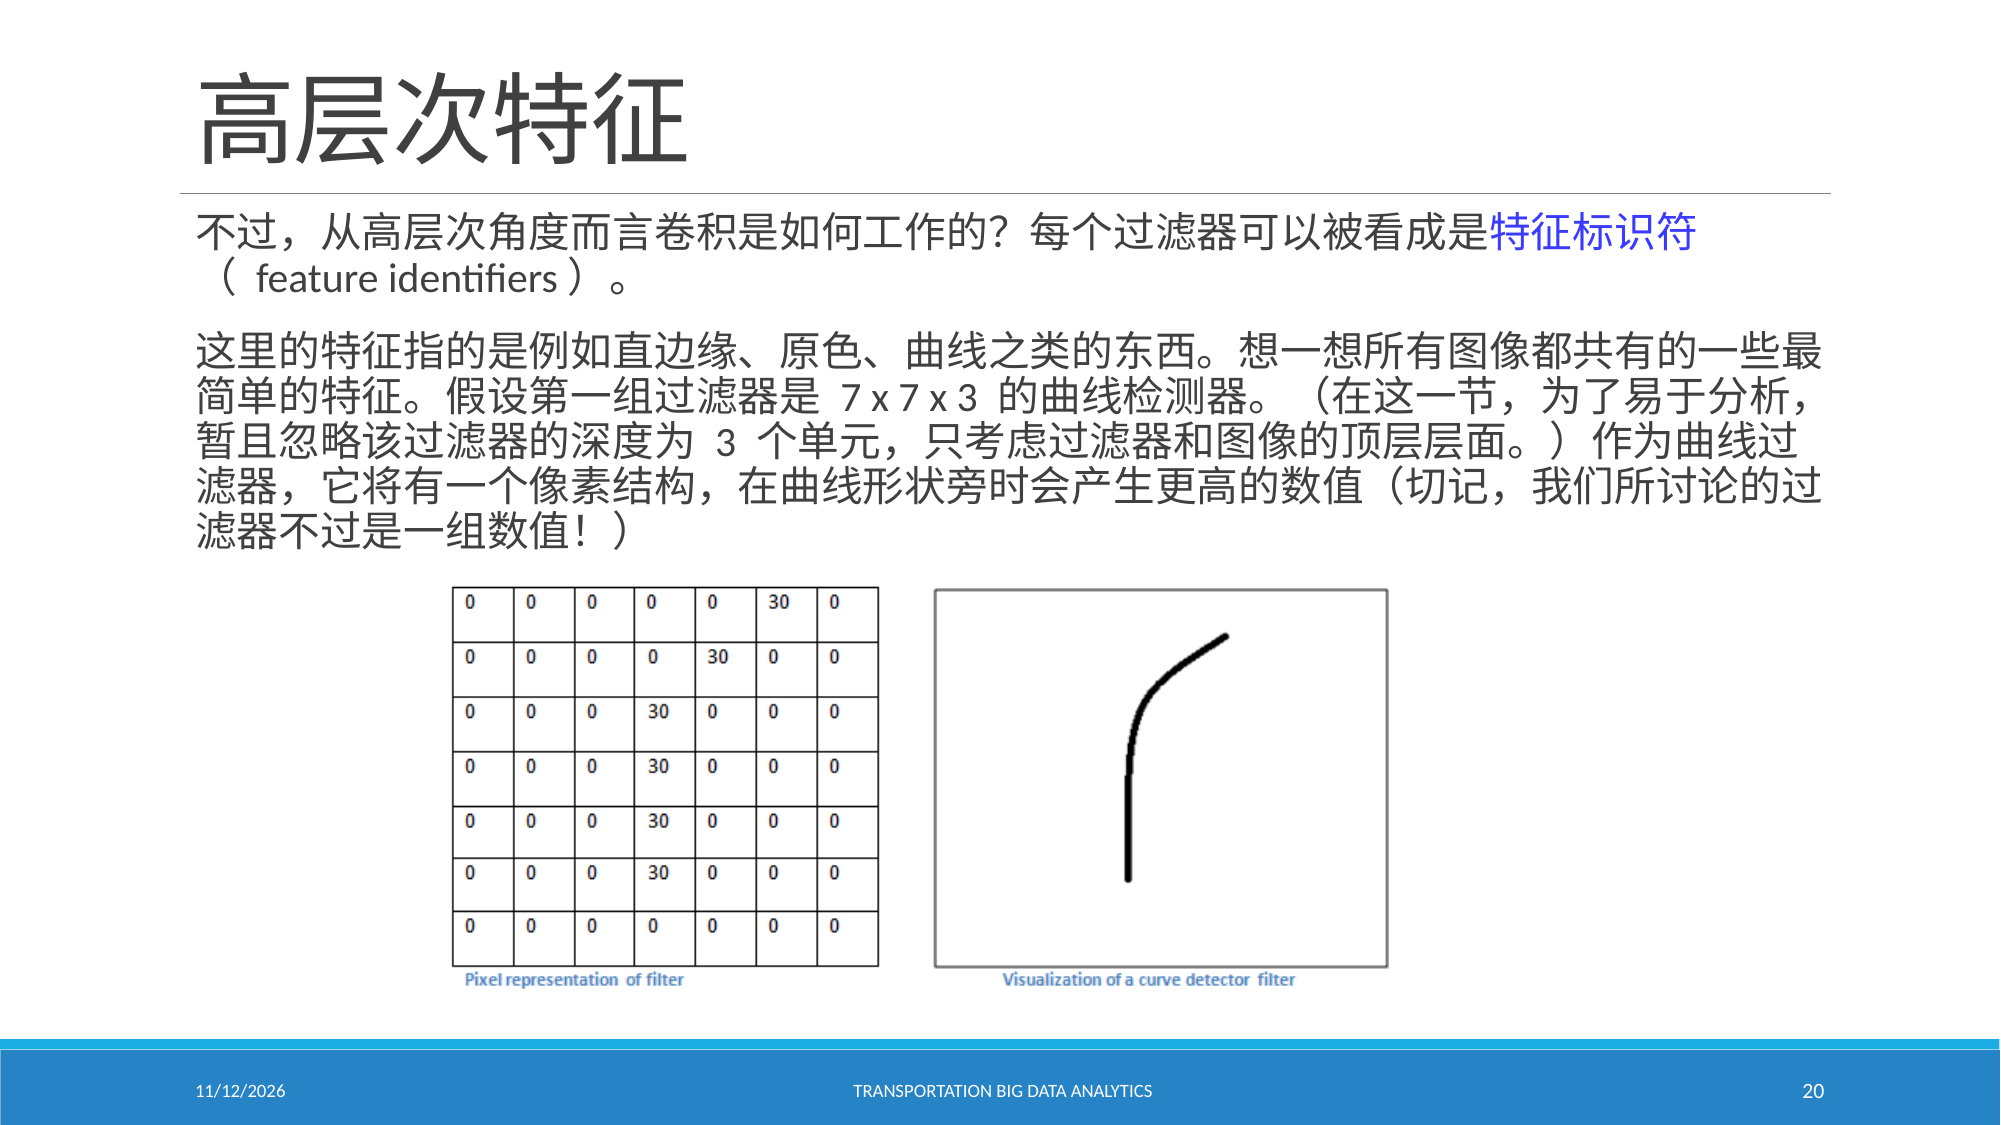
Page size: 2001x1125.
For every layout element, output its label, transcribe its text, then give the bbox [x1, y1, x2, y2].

list 不过，从高层次角度而言卷积是如何工作的？每个过滤器可以被看成是特征标识符（ feature identifiers）。 这里的特征指的是例如直边缘、原色、曲线之类的东西。想一想所有图像都共有的一些最简单的特征。假设第一组过滤器是 7 x 7 x 3 的曲线检测器。（在这一节，为了易于分析，暂且忽略该过滤器的深度为 3 个单元，只考虑过滤器和图像的顶层层面。）作为曲线过滤器，它将有一个像素结构，在曲线形状旁时会产生更高的数值（切记，我们所讨论的过滤器不过是一组数值！） [180, 203, 1830, 1034]
slide_number 20 [1624, 1059, 1840, 1120]
title 高层次特征 [180, 20, 1830, 185]
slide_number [180, 1059, 586, 1120]
picture [442, 561, 1425, 1012]
footer Transportation Big Data Analytics [609, 1059, 1401, 1120]
